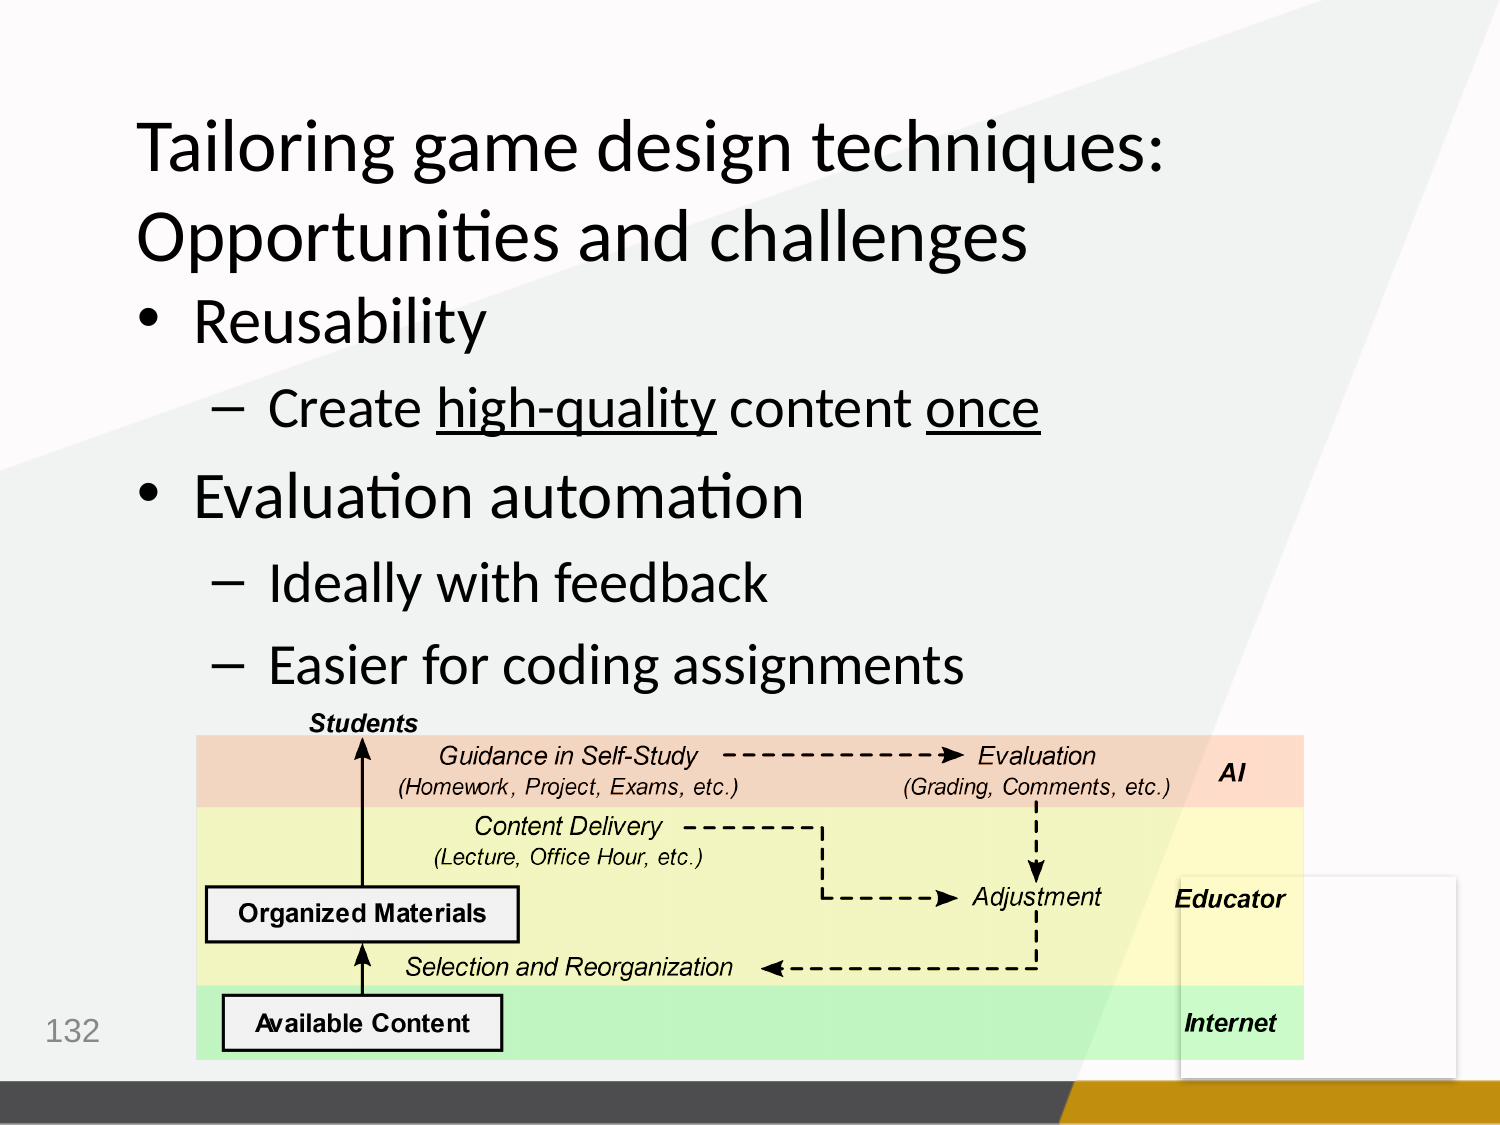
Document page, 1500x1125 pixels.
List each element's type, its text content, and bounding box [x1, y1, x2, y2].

picture [0, 0, 1500, 1125]
text_box 132 [29, 999, 122, 1060]
text_box Tailoring game design techniques: Opportunities and challenges Reusability Create high-quality content once Evaluation automation Ideally with feedback Easier for coding assignments [121, 88, 1378, 376]
text_box [1180, 876, 1457, 1079]
